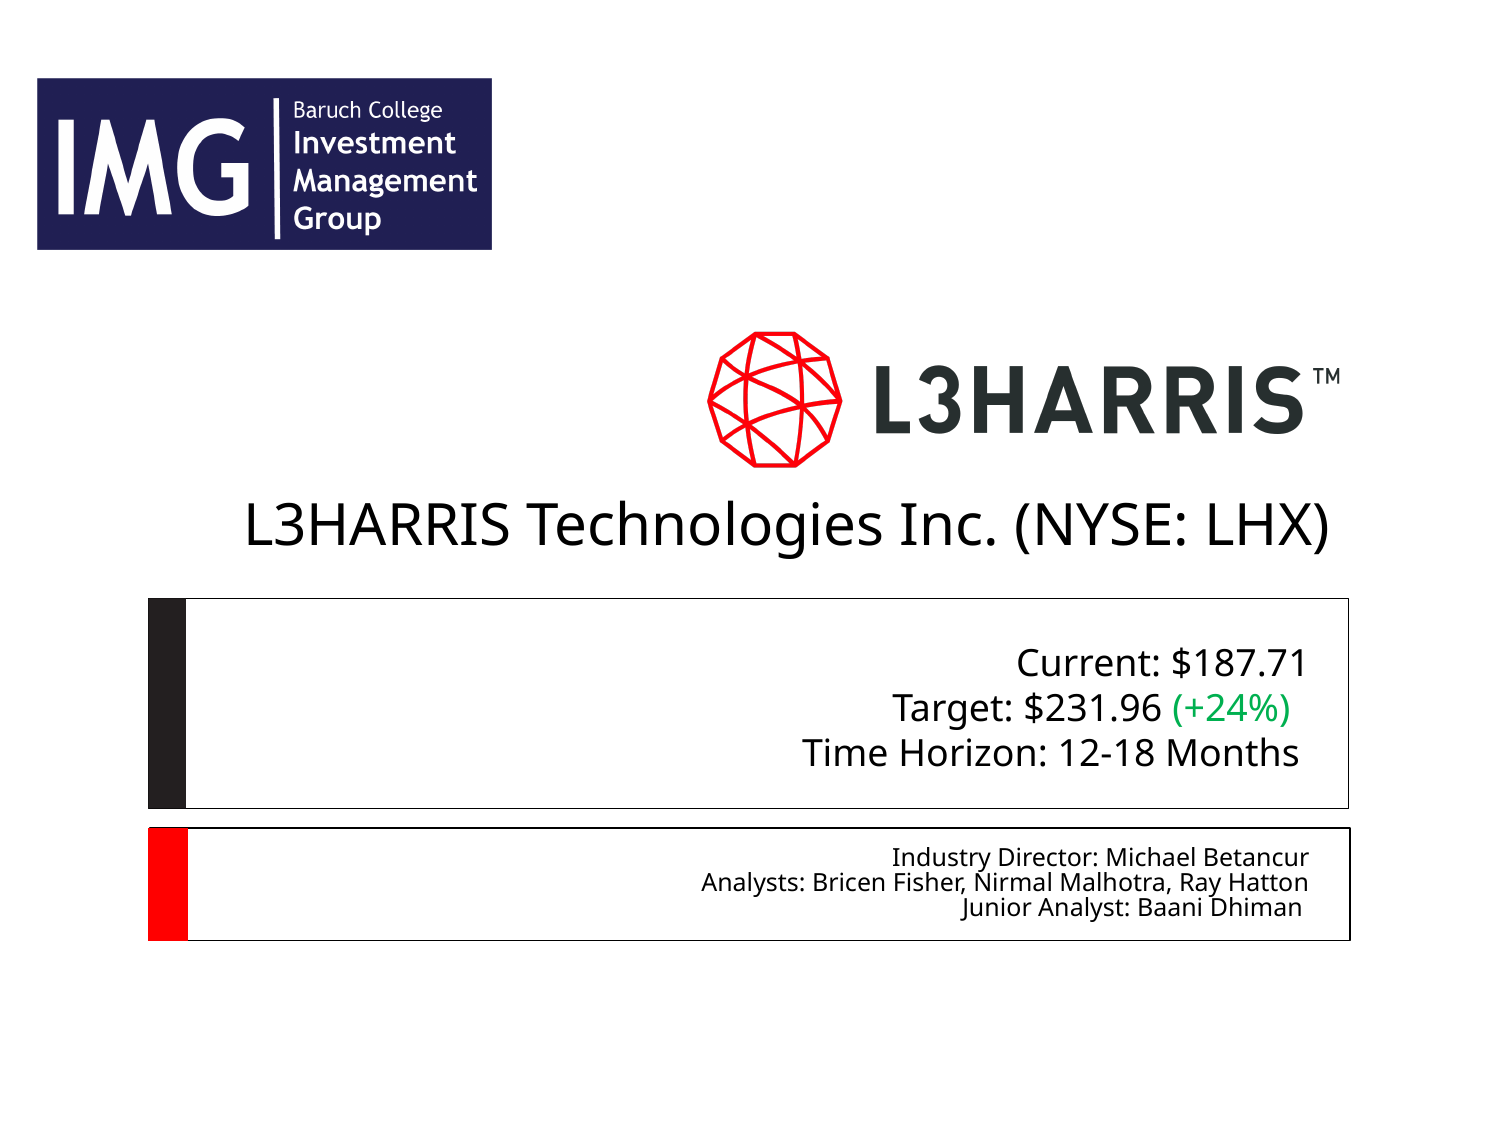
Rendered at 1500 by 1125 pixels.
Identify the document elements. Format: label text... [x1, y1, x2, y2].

picture [612, 125, 1434, 674]
picture [37, 78, 492, 250]
text_box L3HARRIS Technologies Inc. (NYSE: LHX) [120, 479, 1346, 566]
subtitle Industry Director: Michael Betancur Analysts: Bricen Fisher, Nirmal Malhotra, Ray Hatton Junior Analyst: Baani Dhiman [200, 827, 1325, 942]
title Current: $187.71 Target: $231.96 (+24%) Time Horizon: 12-18 Months [200, 602, 1325, 810]
